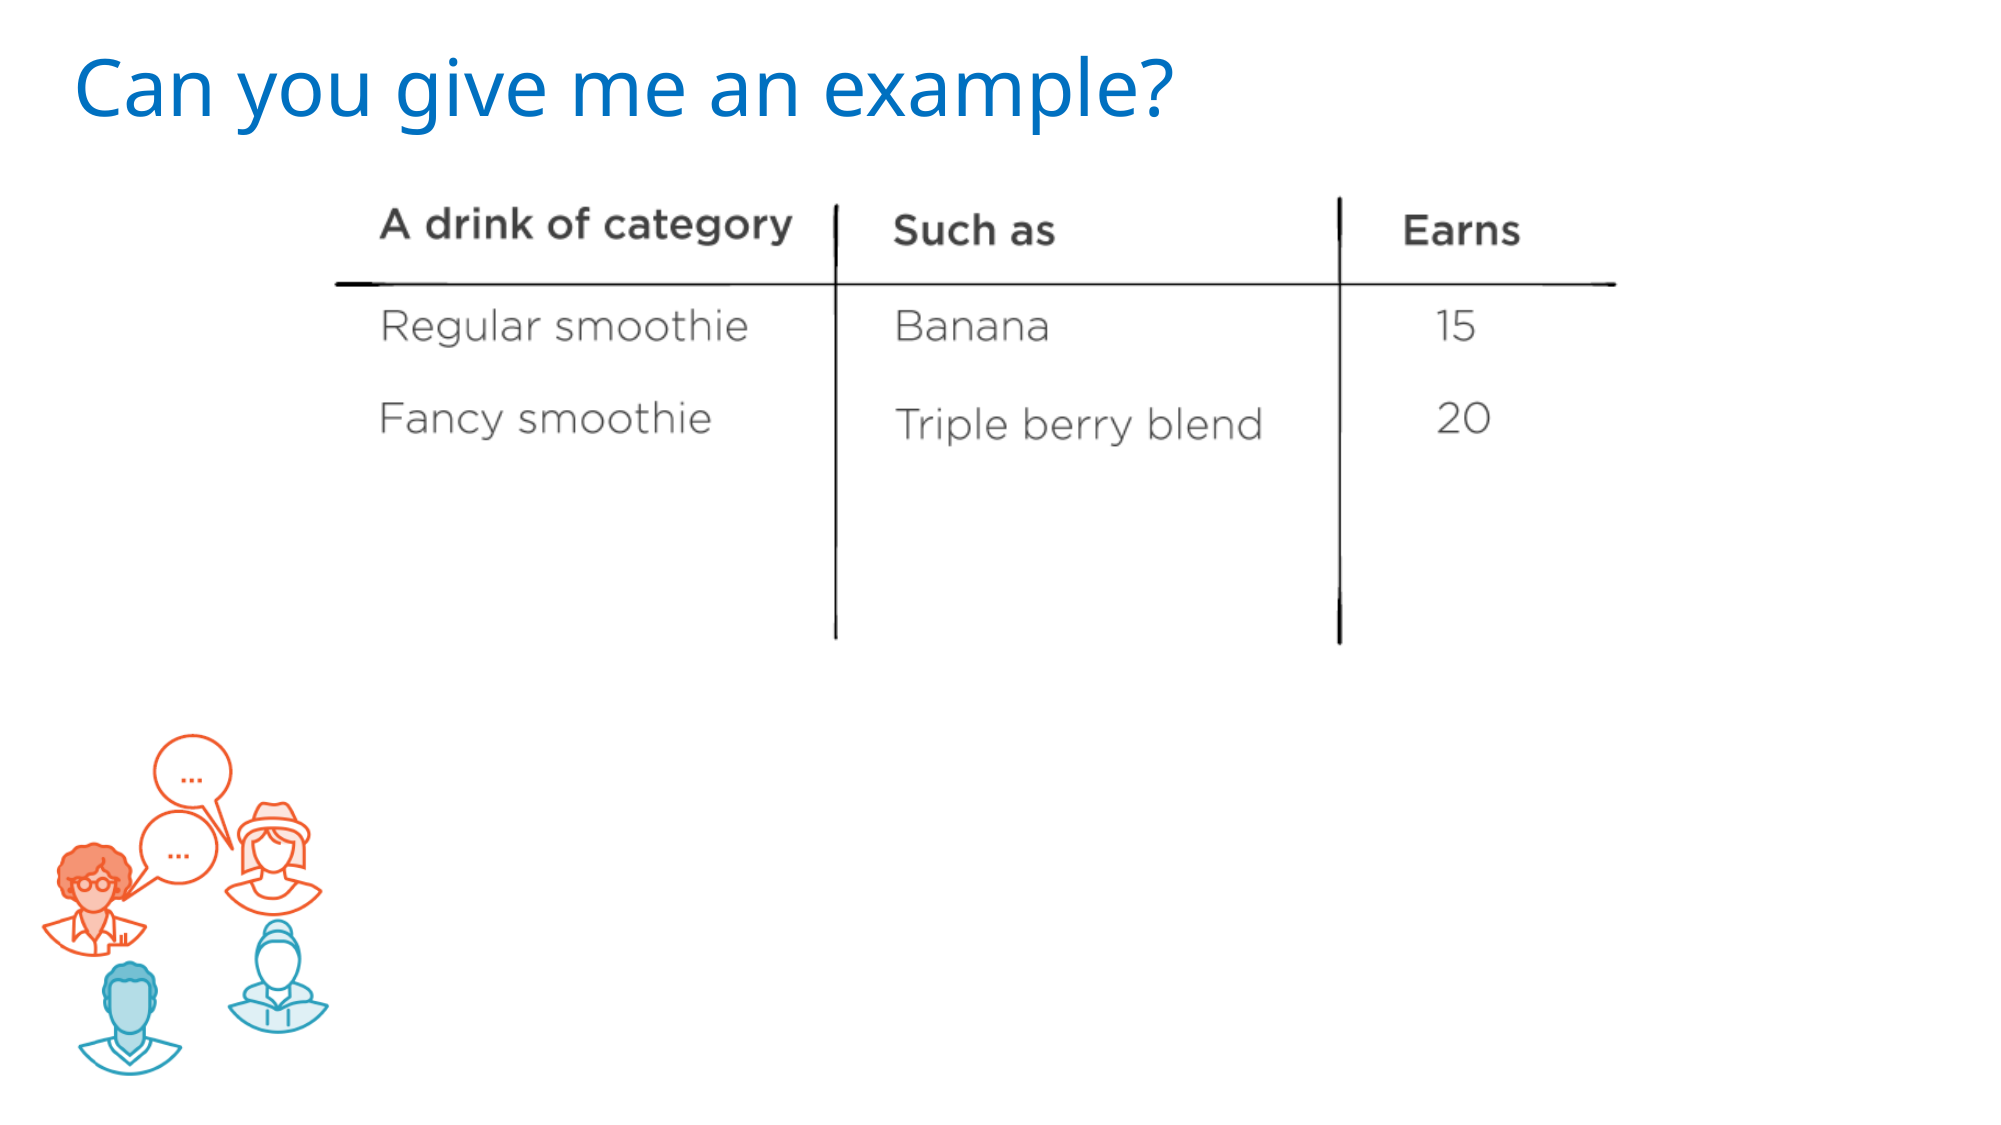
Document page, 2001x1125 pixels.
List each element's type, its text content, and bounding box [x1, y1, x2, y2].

picture [302, 157, 1724, 672]
picture [33, 724, 362, 1078]
text_box Can you give me an example? [58, 30, 1583, 141]
